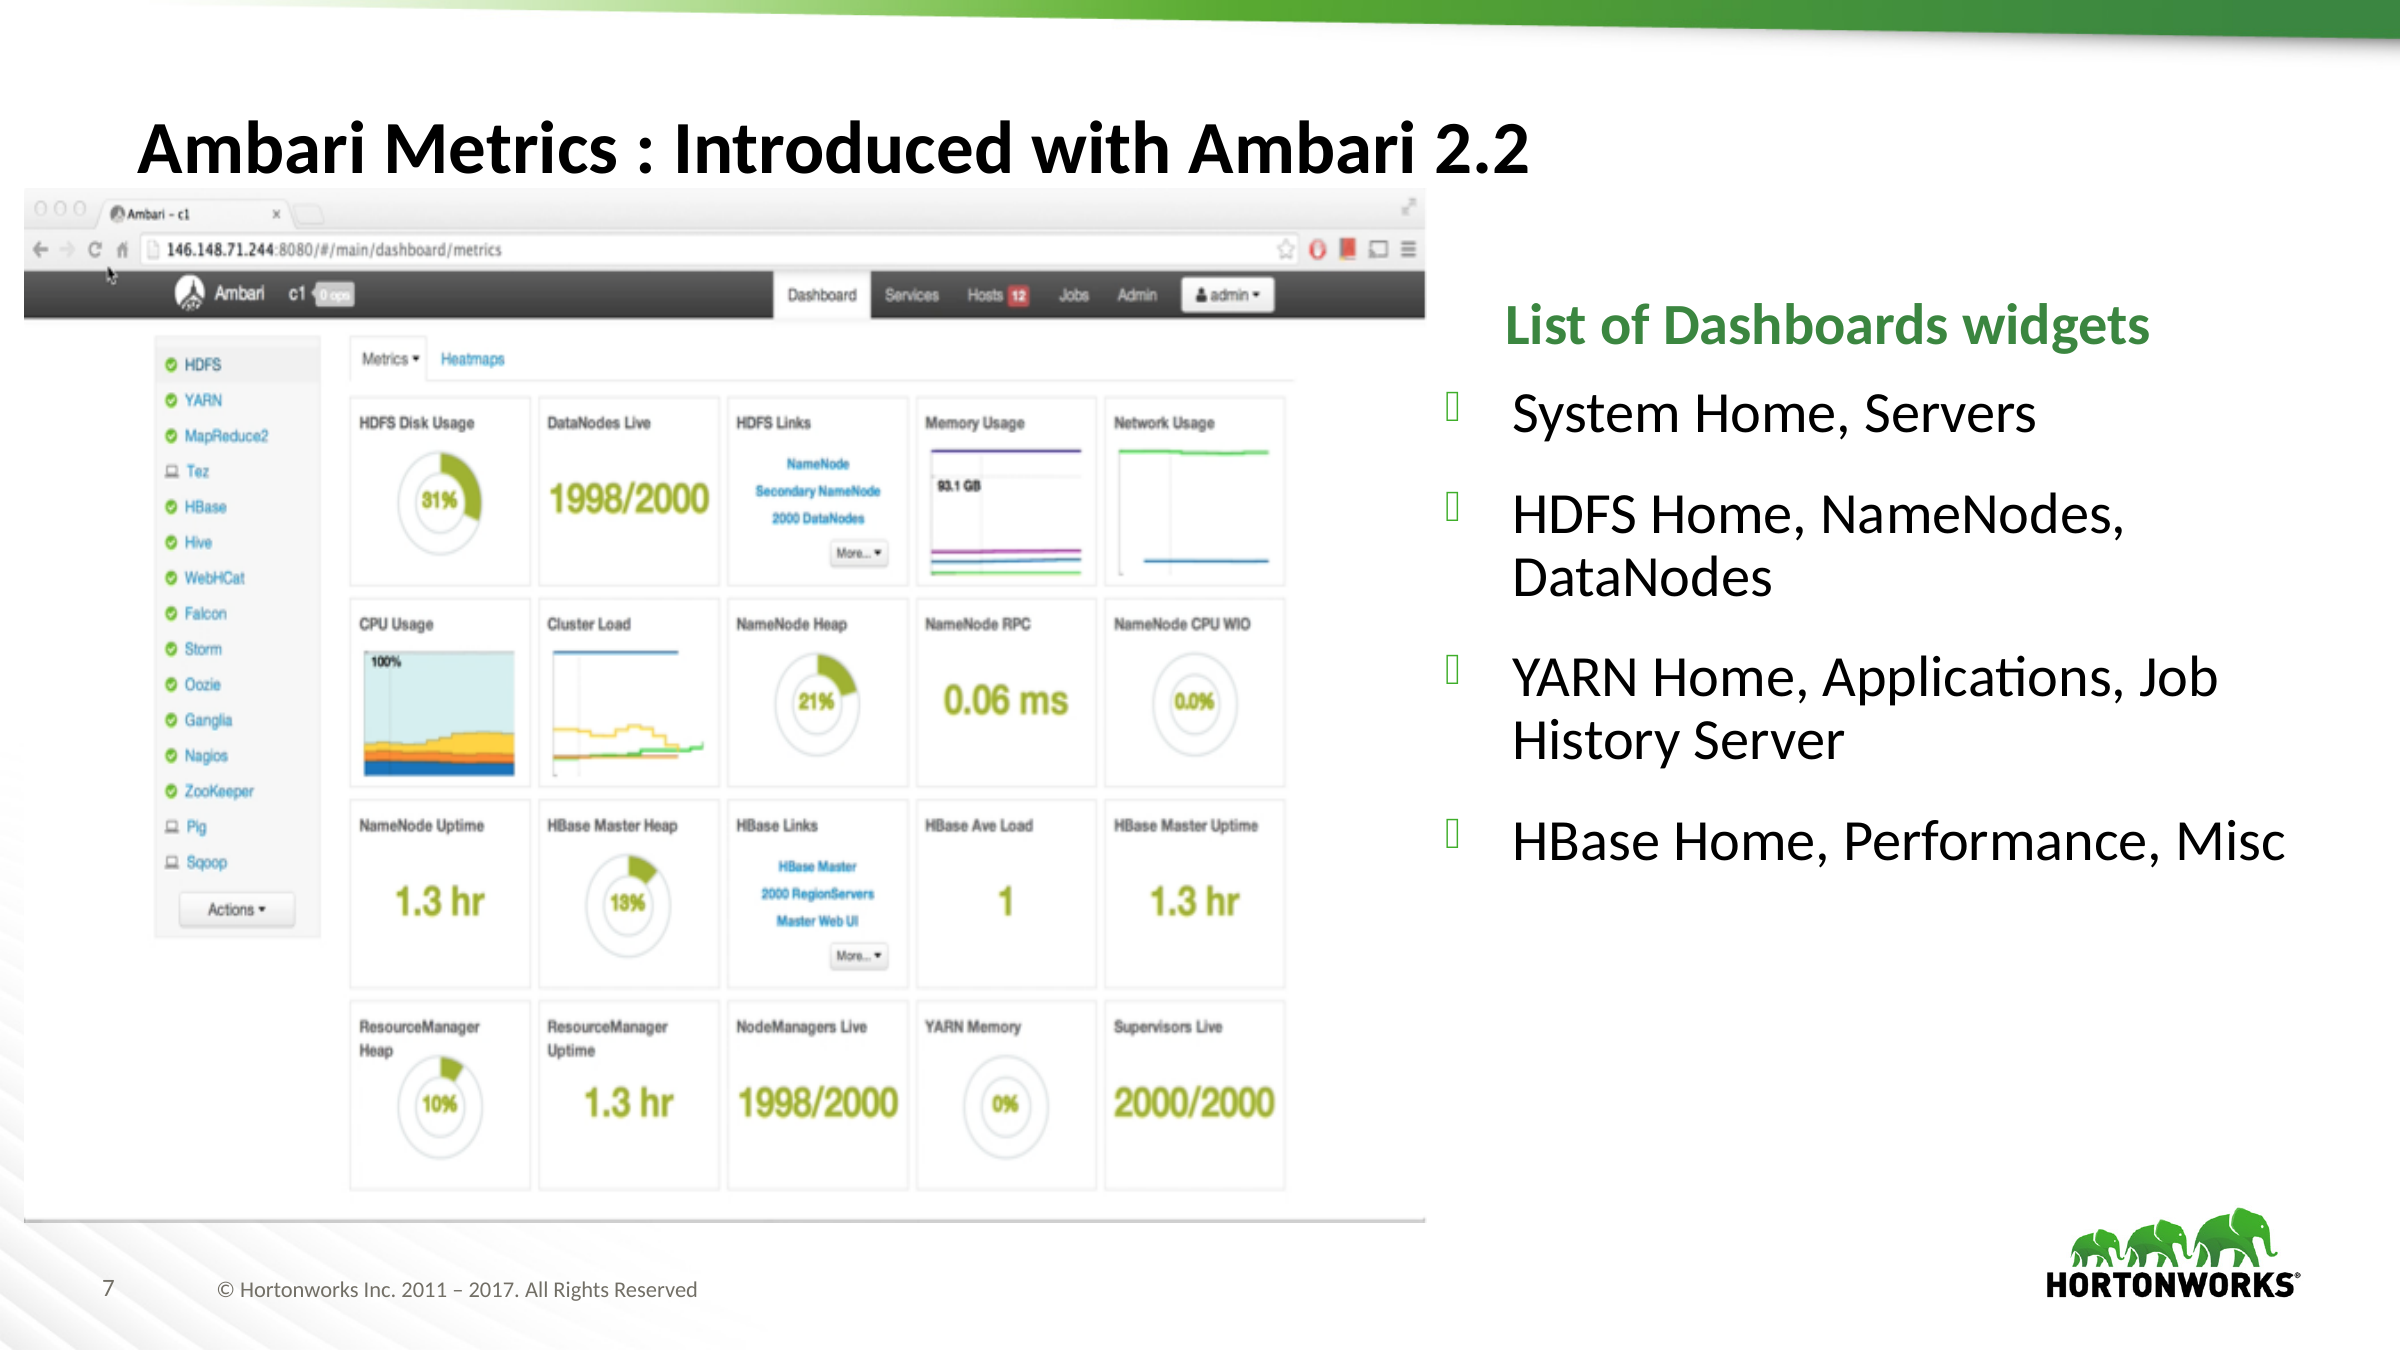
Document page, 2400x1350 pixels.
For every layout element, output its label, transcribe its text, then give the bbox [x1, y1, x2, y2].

list System Home, Servers HDFS Home, NameNodes, DataNodes YARN Home, Applications, Job History Server HBase Home, Performance, Misc [1445, 382, 2356, 1033]
title Ambari Metrics : Introduced with Ambari 2.2 [138, 111, 2298, 189]
list List of Dashboards widgets [1505, 294, 2400, 357]
picture [0, 0, 2400, 1350]
